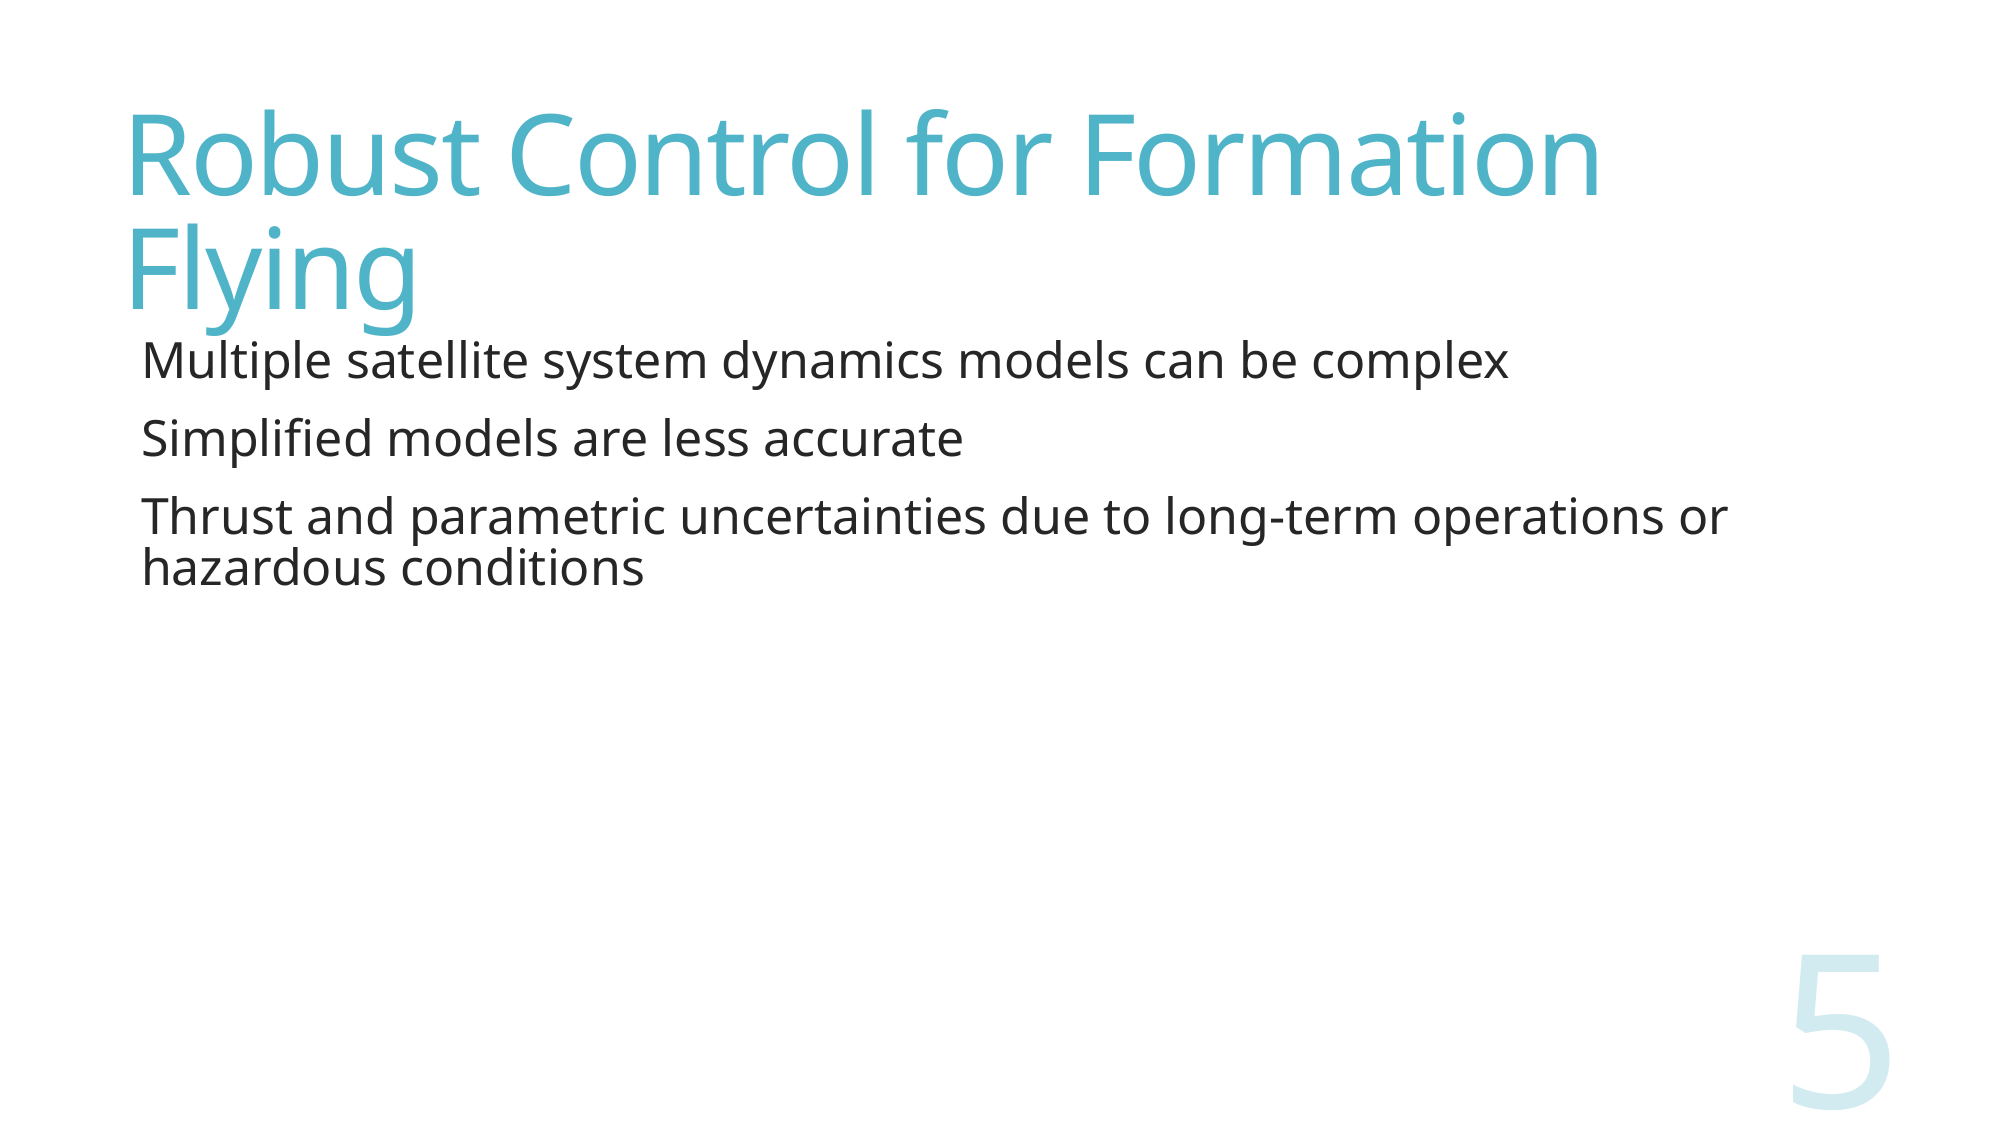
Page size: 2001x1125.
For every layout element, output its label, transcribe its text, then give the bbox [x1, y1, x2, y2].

title Robust Control for Formation Flying [107, 81, 1875, 354]
slide_number 5 [1437, 963, 1918, 1125]
list Multiple satellite system dynamics models can be complex Simplified models are less accurate Thrust and parametric uncertainties due to long-term operations or hazardous conditions [111, 329, 1876, 948]
